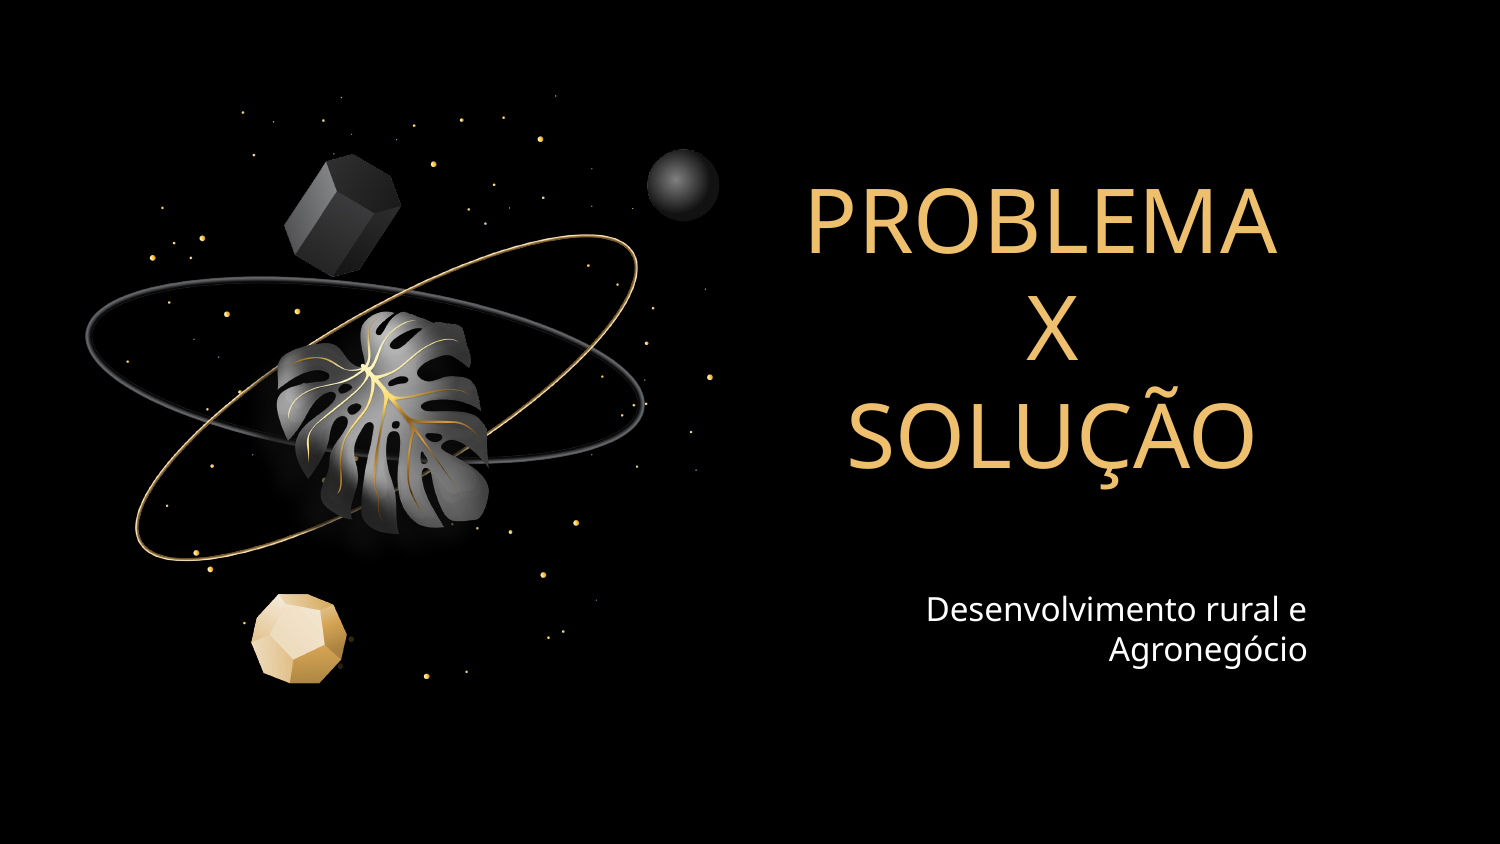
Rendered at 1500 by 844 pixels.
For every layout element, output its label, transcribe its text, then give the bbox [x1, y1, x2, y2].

subtitle Desenvolvimento rural e Agronegócio [736, 572, 1323, 652]
title PROBLEMA X SOLUÇÃO [776, 147, 1328, 546]
picture [84, 95, 791, 727]
